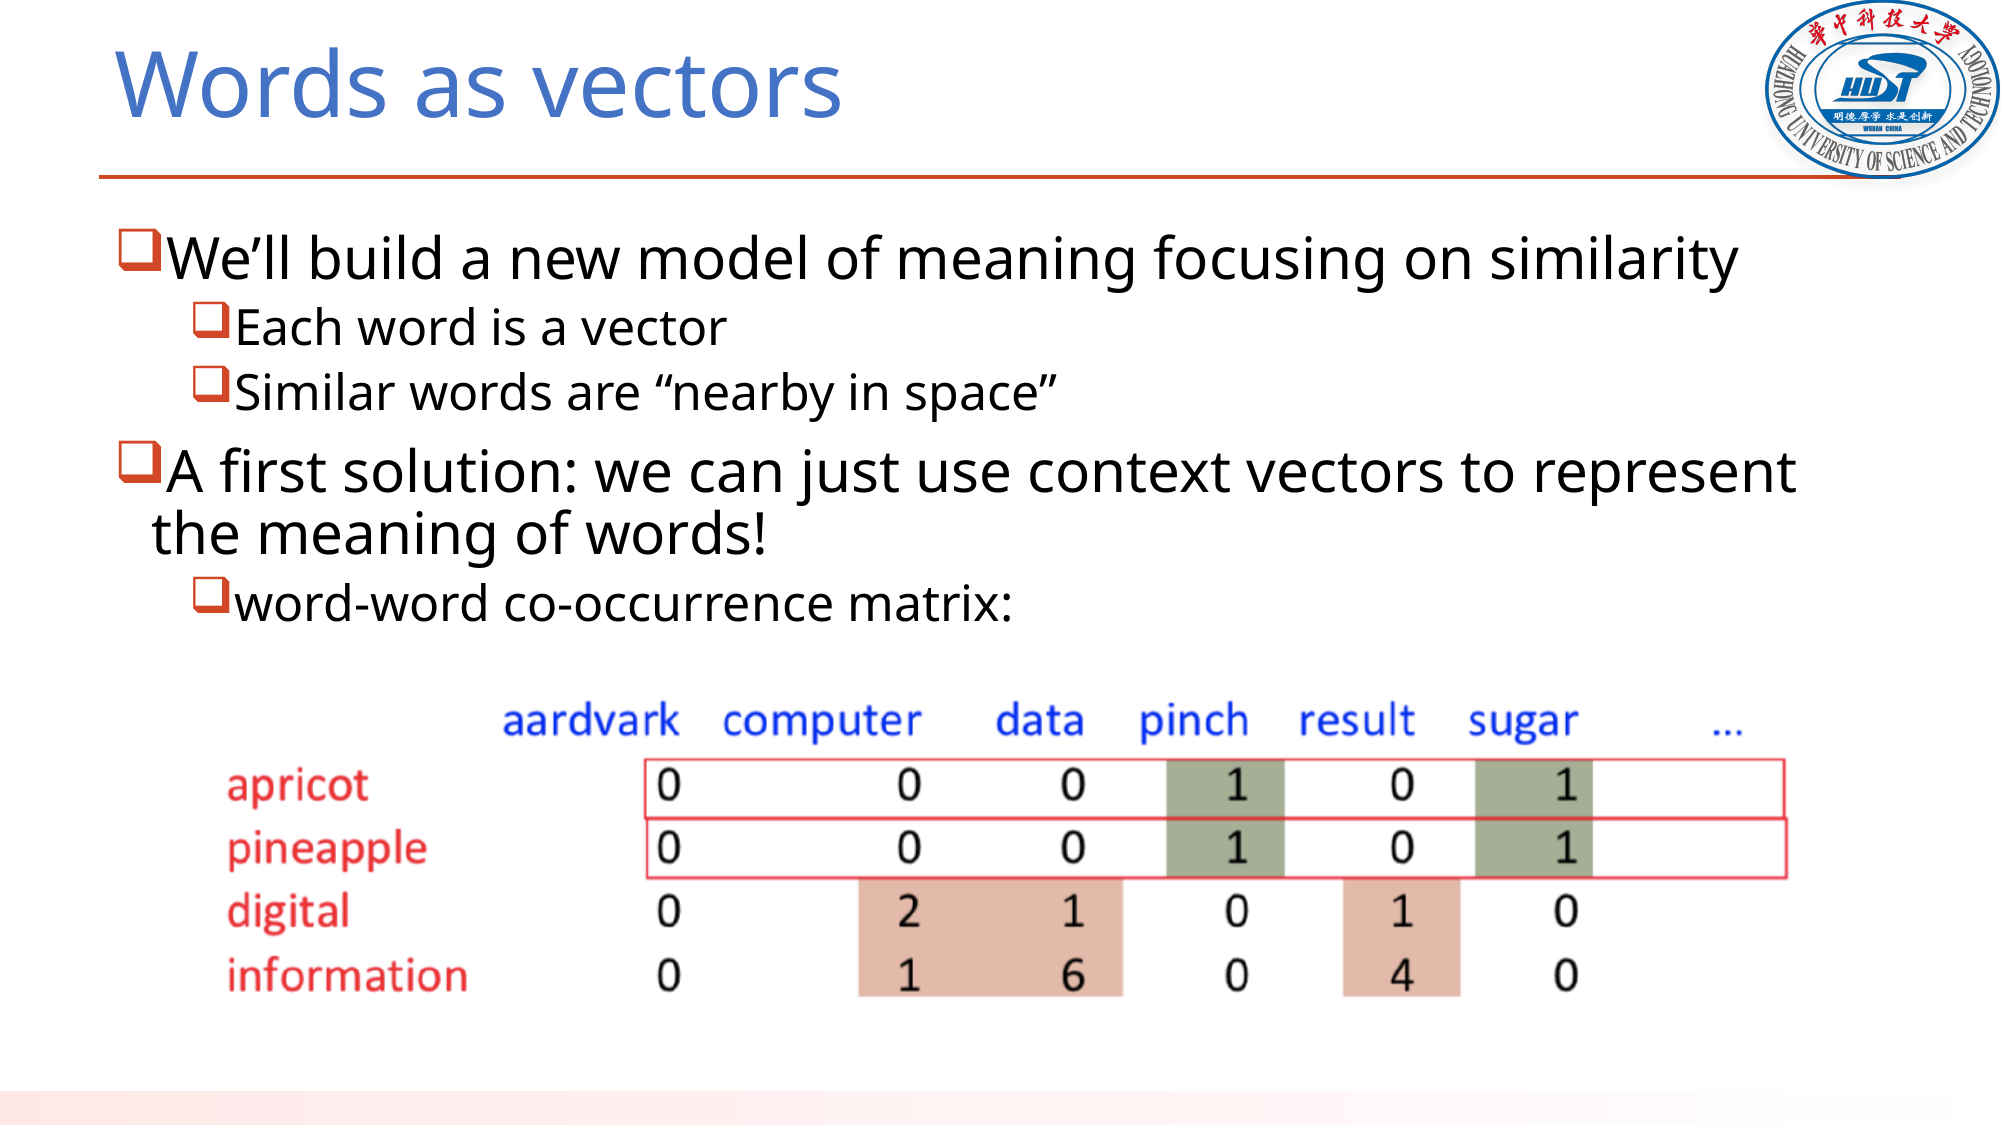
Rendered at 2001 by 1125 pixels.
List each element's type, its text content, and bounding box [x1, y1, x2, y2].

picture [1765, 0, 2000, 179]
title Words as vectors [99, 0, 1825, 177]
list We’ll build a new model of meaning focusing on similarity Each word is a vector Similar words are “nearby in space” A first solution: we can just use context vectors to represent the meaning of words! word-word co-occurrence matrix: [99, 221, 1901, 678]
picture [207, 689, 1792, 1012]
